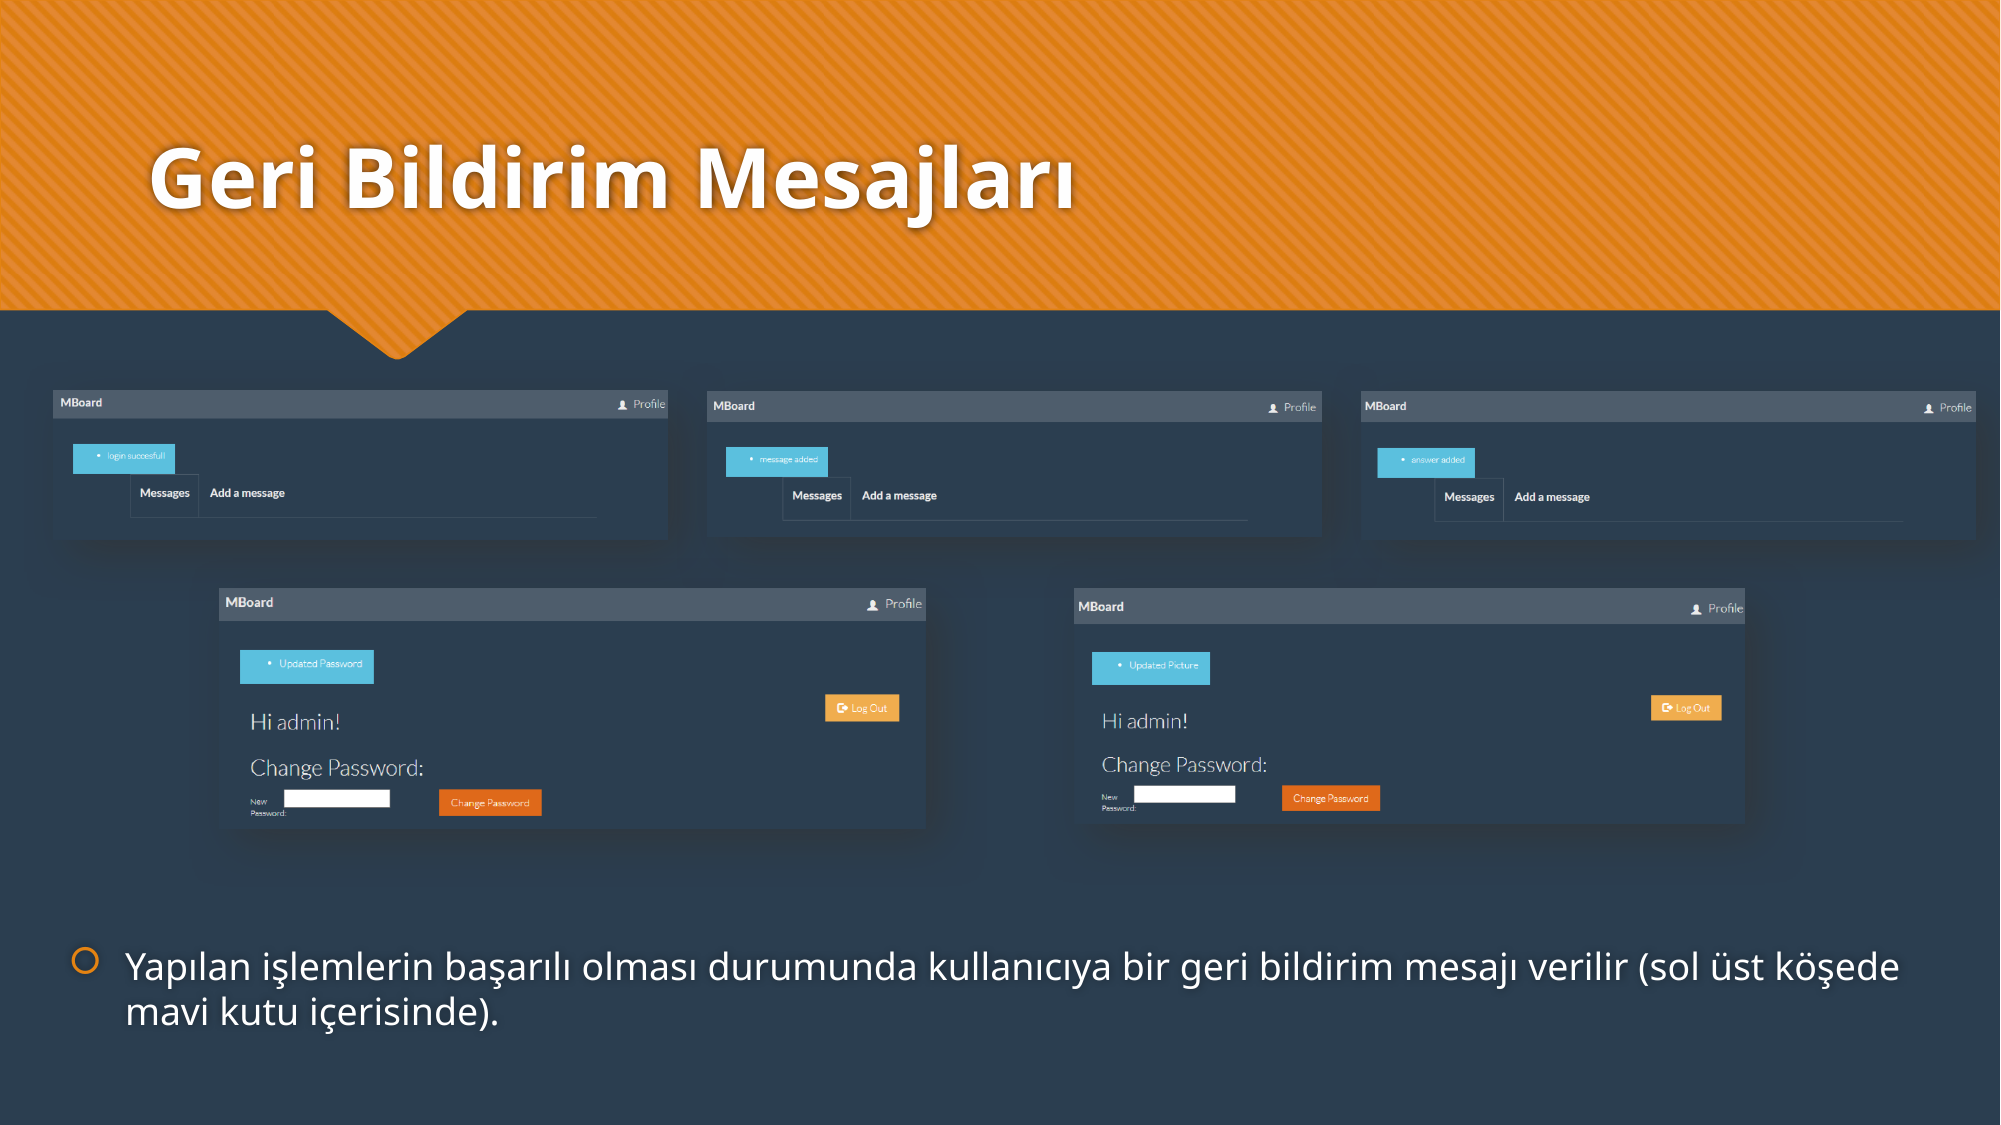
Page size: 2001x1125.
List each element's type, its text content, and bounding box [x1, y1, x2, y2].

picture [218, 588, 927, 830]
picture [707, 390, 1322, 537]
list Yapılan işlemlerin başarılı olması durumunda kullanıcıya bir geri bildirim mesajı verilir (sol üst köşede mavi kutu içerisinde). [53, 880, 1970, 1096]
title Geri Bildirim Mesajları [132, 73, 1868, 233]
picture [1073, 588, 1746, 825]
picture [1361, 390, 1976, 540]
picture [53, 390, 668, 540]
